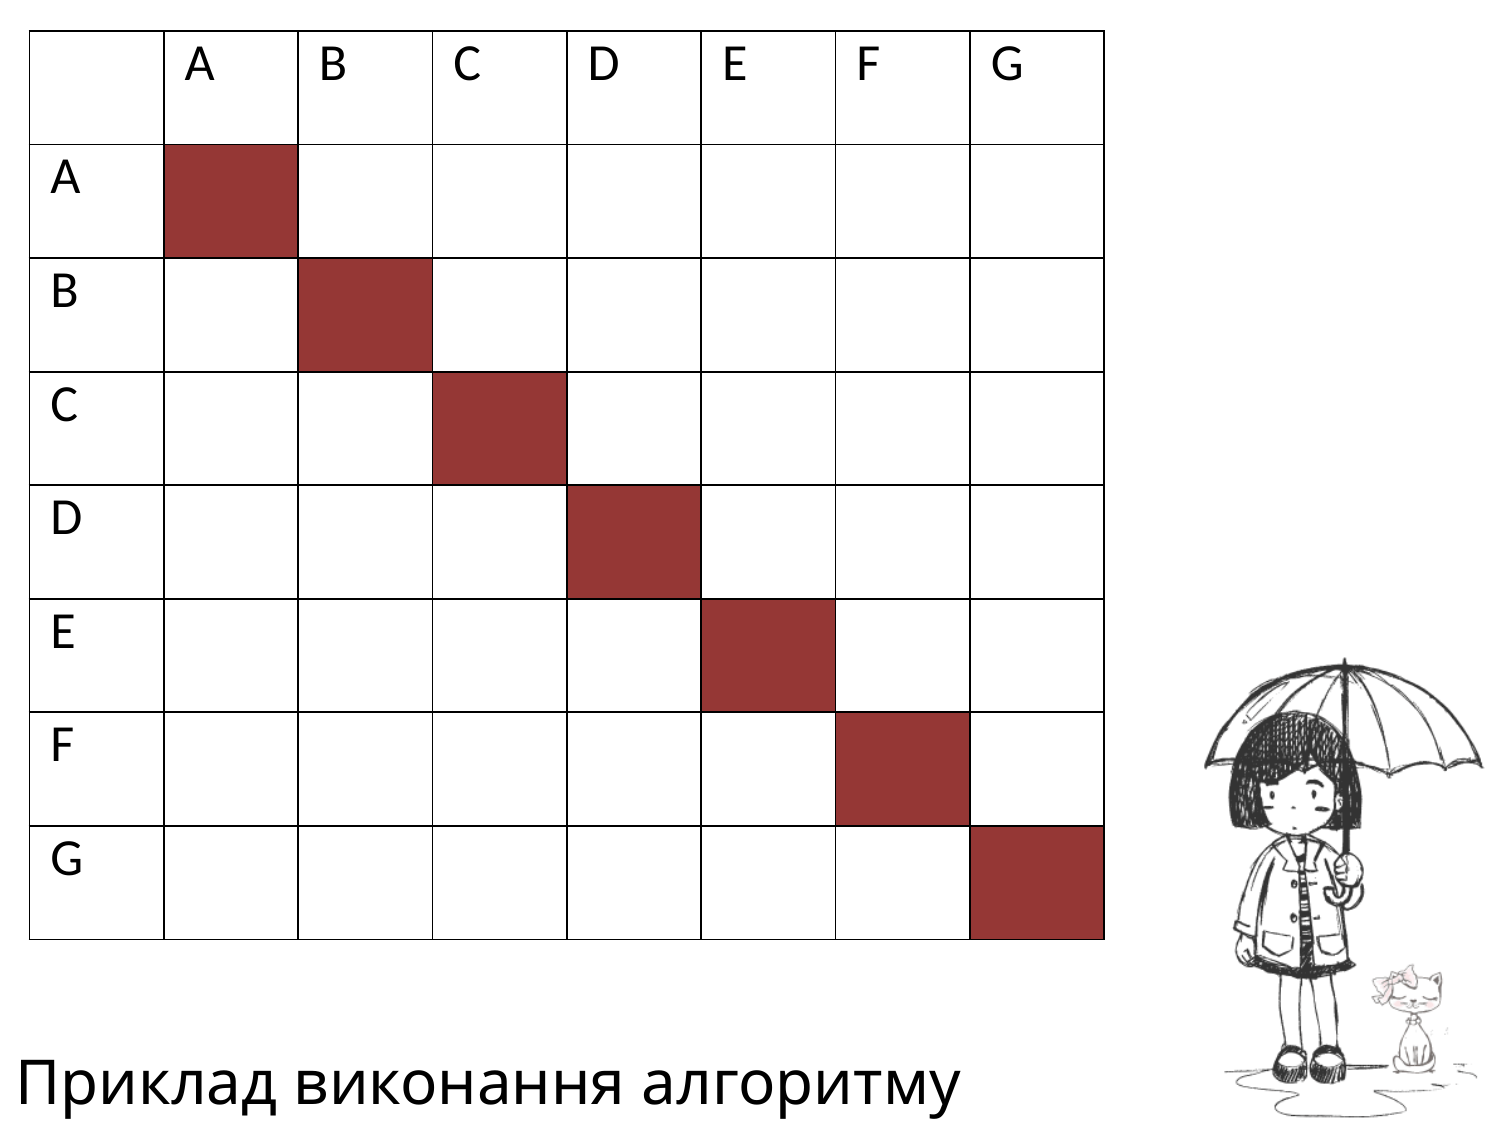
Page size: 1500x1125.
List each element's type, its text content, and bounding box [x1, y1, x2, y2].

table_cell [836, 827, 969, 939]
table_cell [568, 486, 700, 598]
table_cell [971, 145, 1103, 257]
table_cell D [30, 486, 163, 598]
table_cell [836, 259, 969, 371]
table_cell [433, 145, 566, 257]
table_cell [568, 259, 700, 371]
table_cell [836, 145, 969, 257]
table_cell [299, 486, 432, 598]
table_header D [568, 32, 700, 144]
table_cell [433, 713, 566, 825]
table_cell [299, 827, 432, 939]
table_cell [971, 713, 1103, 825]
table_cell [299, 259, 432, 371]
table_cell B [30, 259, 163, 371]
table_cell [971, 827, 1103, 939]
table_cell [165, 259, 297, 371]
table_cell [165, 145, 297, 257]
table_cell C [30, 373, 163, 484]
table_cell [165, 373, 297, 484]
table_cell [568, 145, 700, 257]
table_cell E [30, 600, 163, 711]
table_cell [299, 600, 432, 711]
table_cell F [30, 713, 163, 825]
table_cell [433, 600, 566, 711]
table_header E [702, 32, 835, 144]
table_cell [971, 600, 1103, 711]
table_cell [299, 713, 432, 825]
table_cell [299, 145, 432, 257]
table_cell [702, 600, 835, 711]
table_cell [165, 486, 297, 598]
table_cell [165, 827, 297, 939]
table_header F [836, 32, 969, 144]
table_cell [702, 486, 835, 598]
table_cell [702, 713, 835, 825]
table_cell [836, 373, 969, 484]
table_cell [165, 600, 297, 711]
table_cell A [30, 145, 163, 257]
table_cell [702, 373, 835, 484]
table_cell [836, 600, 969, 711]
table_cell [433, 827, 566, 939]
table_cell G [30, 827, 163, 939]
table_cell [836, 713, 969, 825]
table_cell [702, 145, 835, 257]
table_cell [971, 486, 1103, 598]
picture [1198, 651, 1491, 1125]
table_cell [702, 259, 835, 371]
table_cell [971, 373, 1103, 484]
table_cell [299, 373, 432, 484]
table_cell [568, 827, 700, 939]
table_header A [165, 32, 297, 144]
table_cell [433, 486, 566, 598]
title Приклад виконання алгоритму [0, 1035, 1350, 1125]
table_header [30, 32, 163, 144]
table_cell [971, 259, 1103, 371]
table_cell [433, 373, 566, 484]
table_header G [971, 32, 1103, 144]
table_cell [836, 486, 969, 598]
table_cell [568, 373, 700, 484]
table_cell [165, 713, 297, 825]
table_cell [568, 600, 700, 711]
table_header C [433, 32, 566, 144]
table_cell [702, 827, 835, 939]
table_header B [299, 32, 432, 144]
table_cell [568, 713, 700, 825]
table_cell [433, 259, 566, 371]
